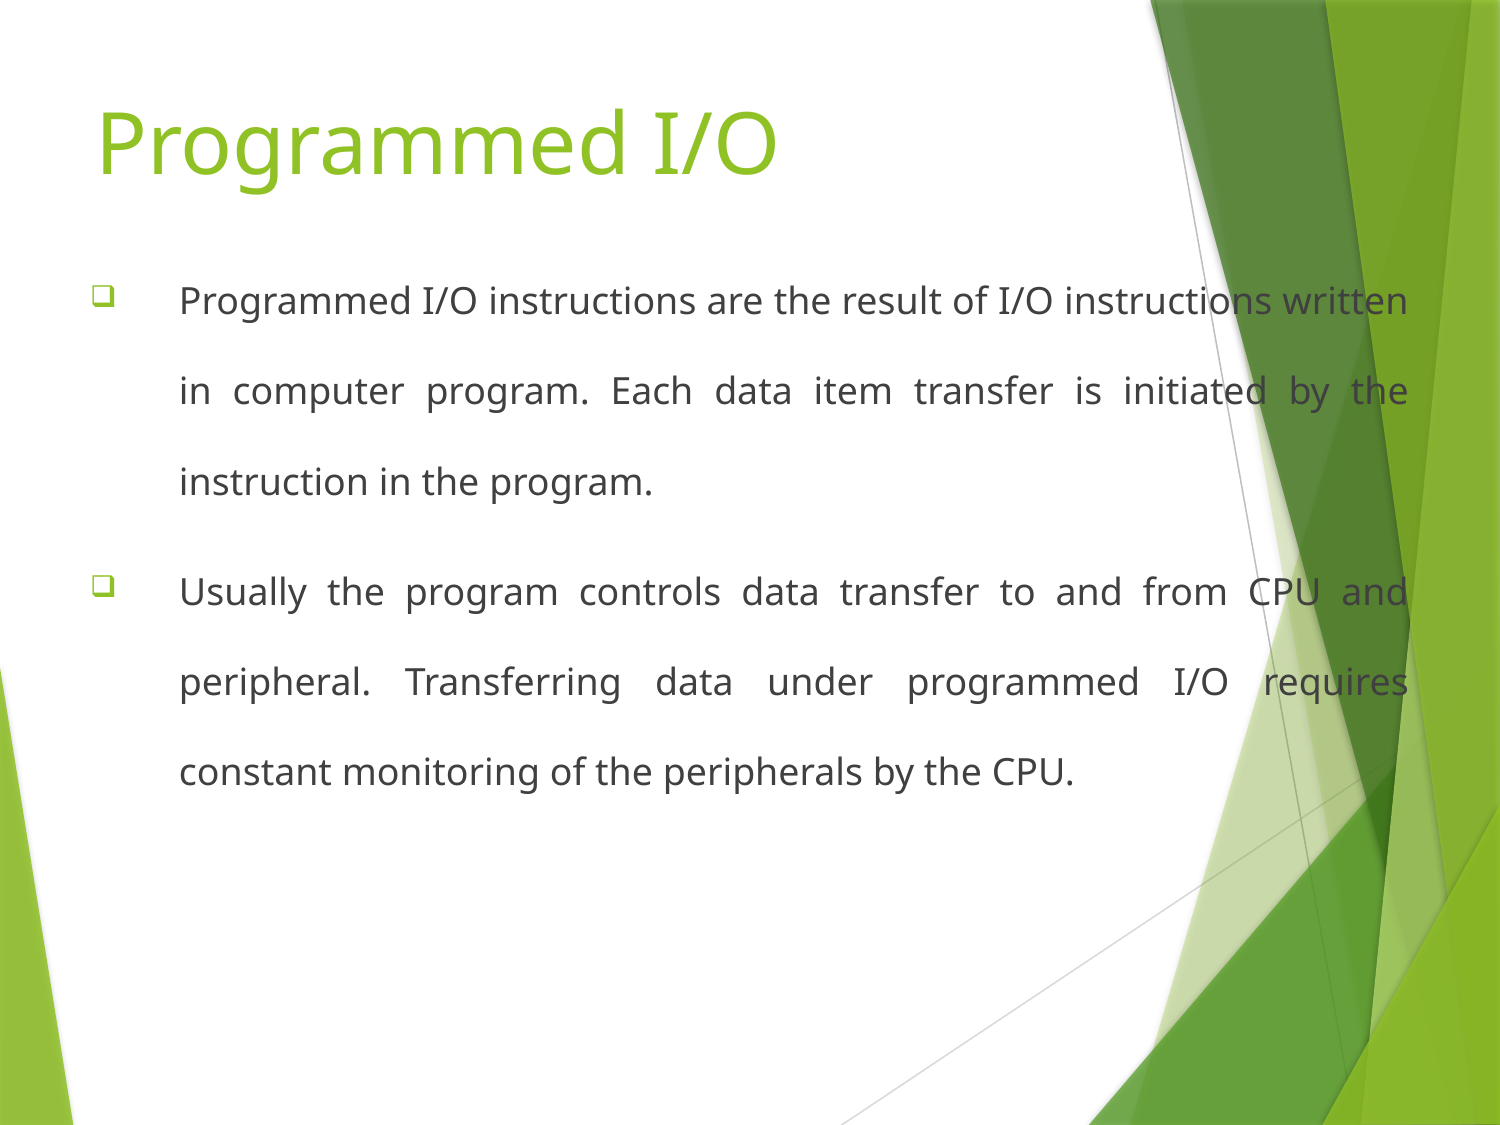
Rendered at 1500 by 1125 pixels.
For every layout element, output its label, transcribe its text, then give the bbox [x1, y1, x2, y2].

list Programmed I/O instructions are the result of I/O instructions written in computer program. Each data item transfer is initiated by the instruction in the program. Usually the program controls data transfer to and from CPU and peripheral. Transferring data under programmed I/O requires constant monitoring of the peripherals by the CPU. [75, 224, 1425, 1038]
title Programmed I/O [80, 81, 1431, 200]
